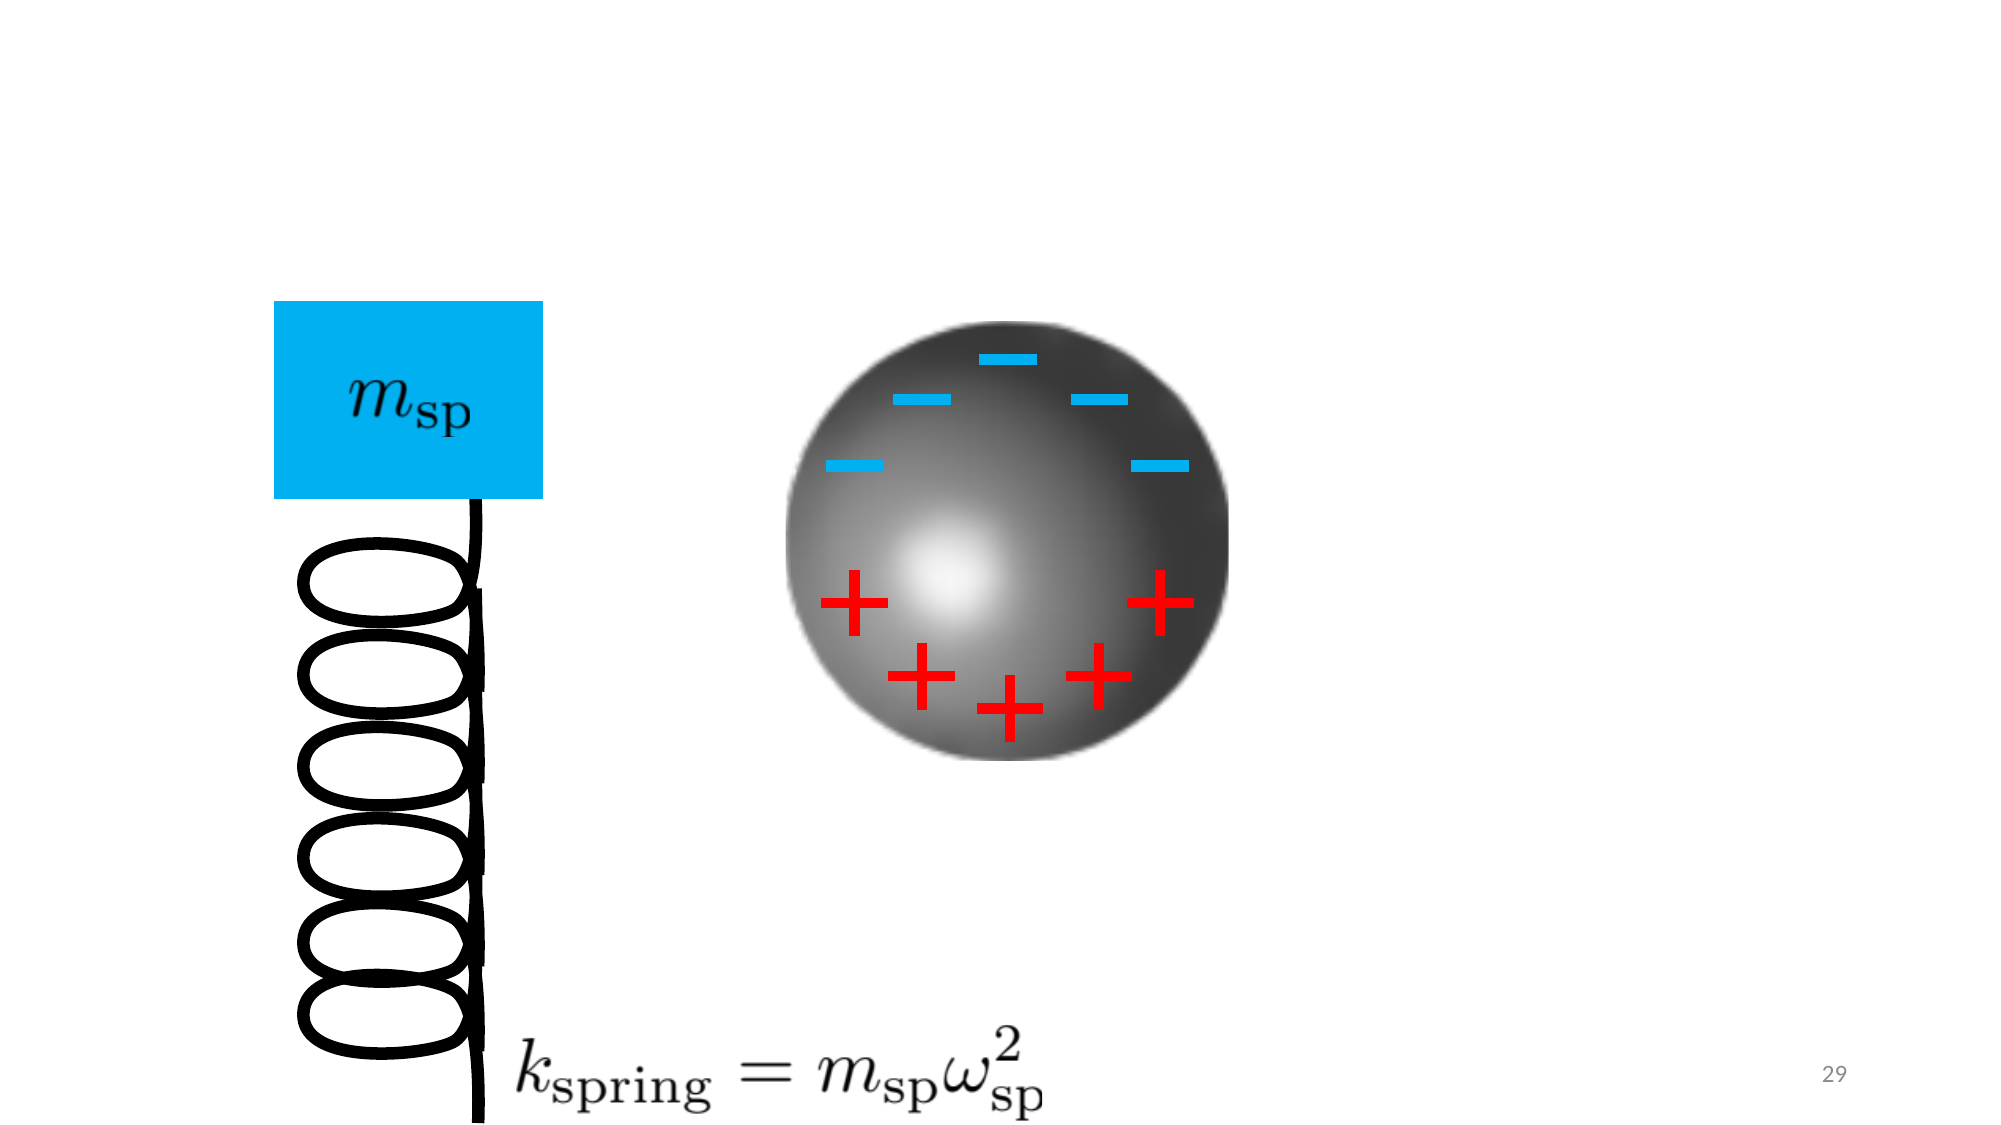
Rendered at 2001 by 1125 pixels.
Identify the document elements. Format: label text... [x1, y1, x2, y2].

text_box [302, 712, 480, 876]
picture [355, 385, 363, 414]
text_box [302, 499, 480, 692]
text_box [274, 301, 543, 499]
text_box [302, 978, 480, 1124]
slide_number 28 [1412, 1042, 1863, 1103]
picture [515, 1024, 1043, 1121]
text_box [302, 895, 480, 1052]
text_box [302, 803, 480, 967]
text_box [816, 339, 1198, 741]
picture [398, 398, 402, 413]
text_box [302, 620, 480, 784]
picture [785, 321, 1229, 761]
picture [377, 398, 381, 414]
